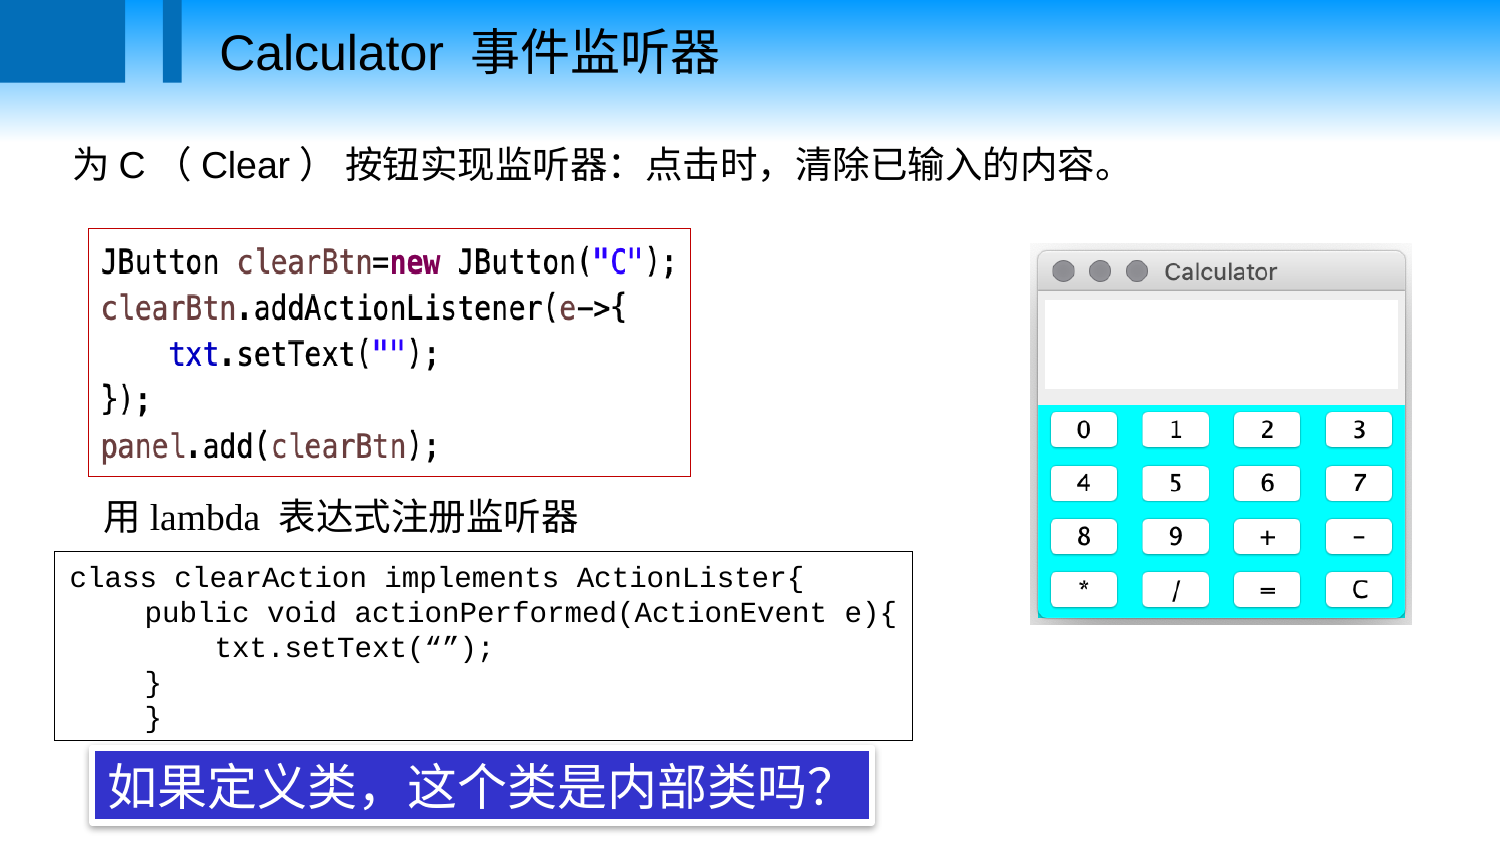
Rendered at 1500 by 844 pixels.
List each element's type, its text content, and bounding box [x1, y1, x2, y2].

text_box class clearAction implements ActionLister{ public void actionPerformed(ActionEvent e){ txt.setText(“”); } } [54, 551, 913, 741]
picture [88, 228, 692, 477]
picture [1030, 243, 1412, 625]
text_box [0, 0, 182, 83]
text_box 如果定义类，这个类是内部类吗？ [89, 745, 875, 826]
text_box Calculator 事件监听器 [204, 12, 735, 88]
text_box 为C（Clear） 按钮实现监听器：点击时，清除已输入的内容。 [57, 134, 1148, 194]
text_box 用lambda 表达式注册监听器 [88, 485, 622, 546]
